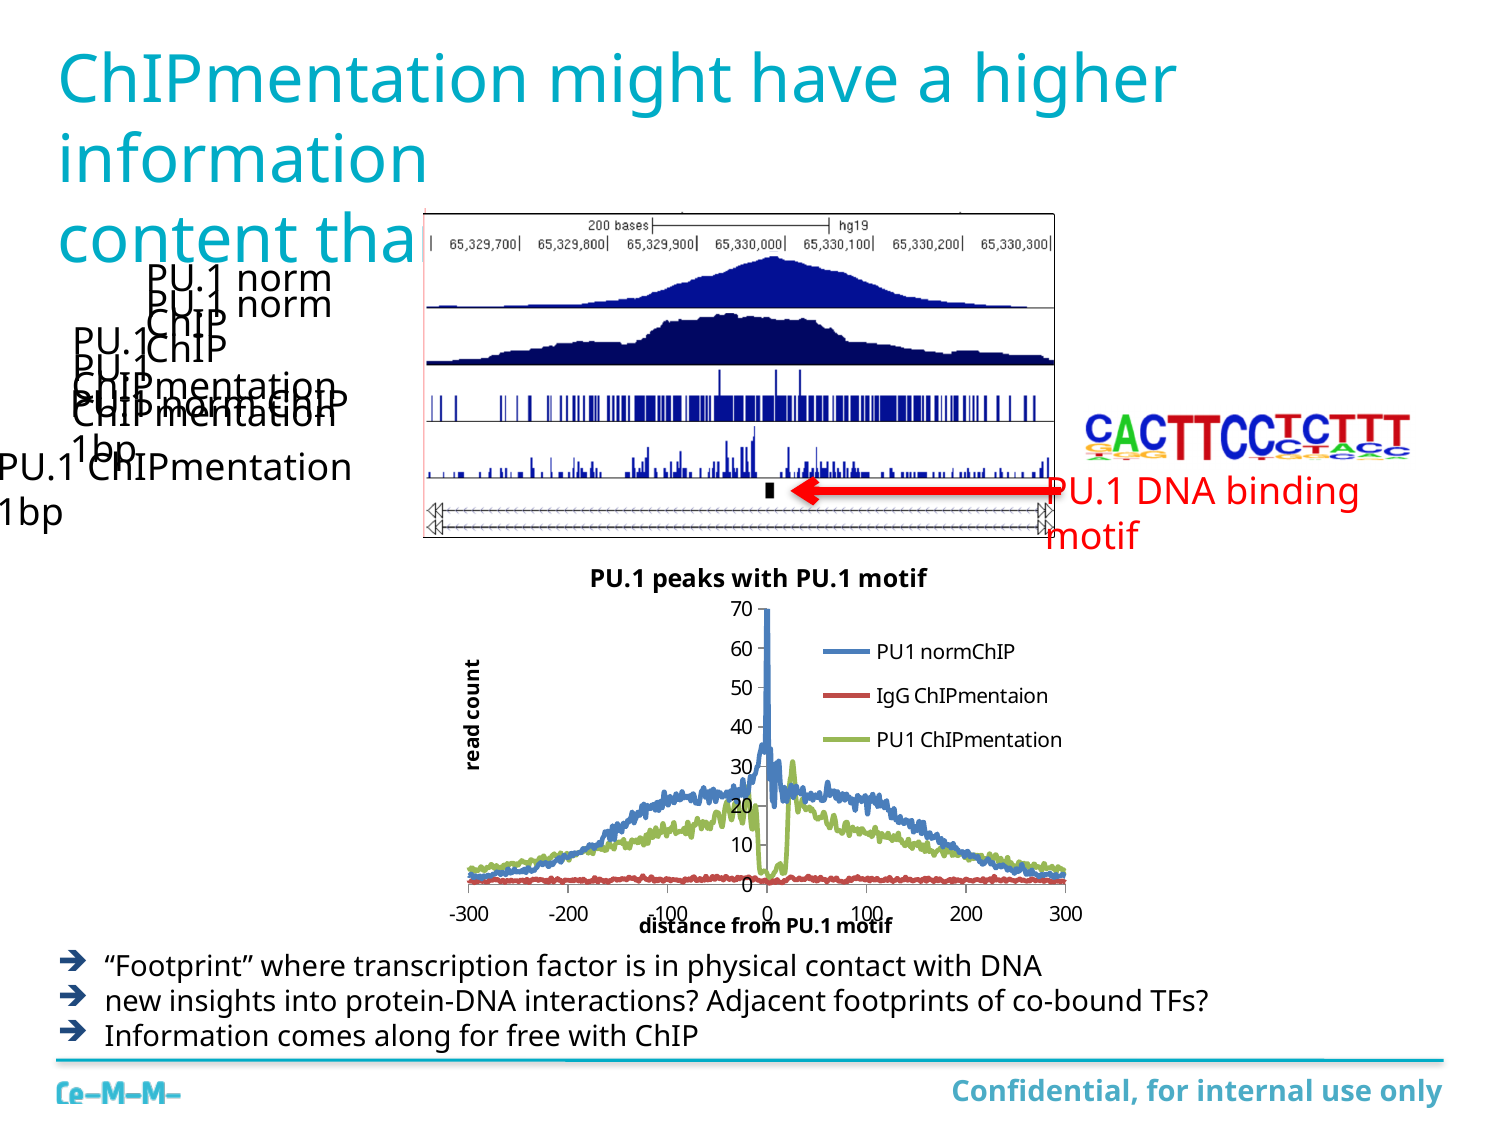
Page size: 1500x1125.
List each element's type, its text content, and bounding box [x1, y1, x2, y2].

text_box PU.1 norm ChIP [145, 300, 417, 317]
text_box PU.1 norm ChIP 1bp [69, 379, 417, 426]
text_box PU.1 norm ChIP [145, 254, 417, 300]
picture [1083, 404, 1416, 470]
text_box PU.1 ChIPmentation 1bp [0, 442, 418, 488]
title ChIPmentation might have a higher information content than „normal“ ChIP-seq [57, 35, 1444, 128]
chart [414, 537, 1102, 946]
text_box PU.1 DNA binding motif [1060, 466, 1465, 512]
picture [423, 208, 1056, 537]
text_box PU.1 ChIPmentation [71, 317, 417, 363]
text_box PU.1 ChIPmentation [71, 363, 417, 379]
text_box “Footprint” where transcription factor is in physical contact with DNA new insights into protein-DNA interactions? Adjacent footprints of co-bound TFs? Information comes along for free with ChIP [57, 947, 1463, 1053]
